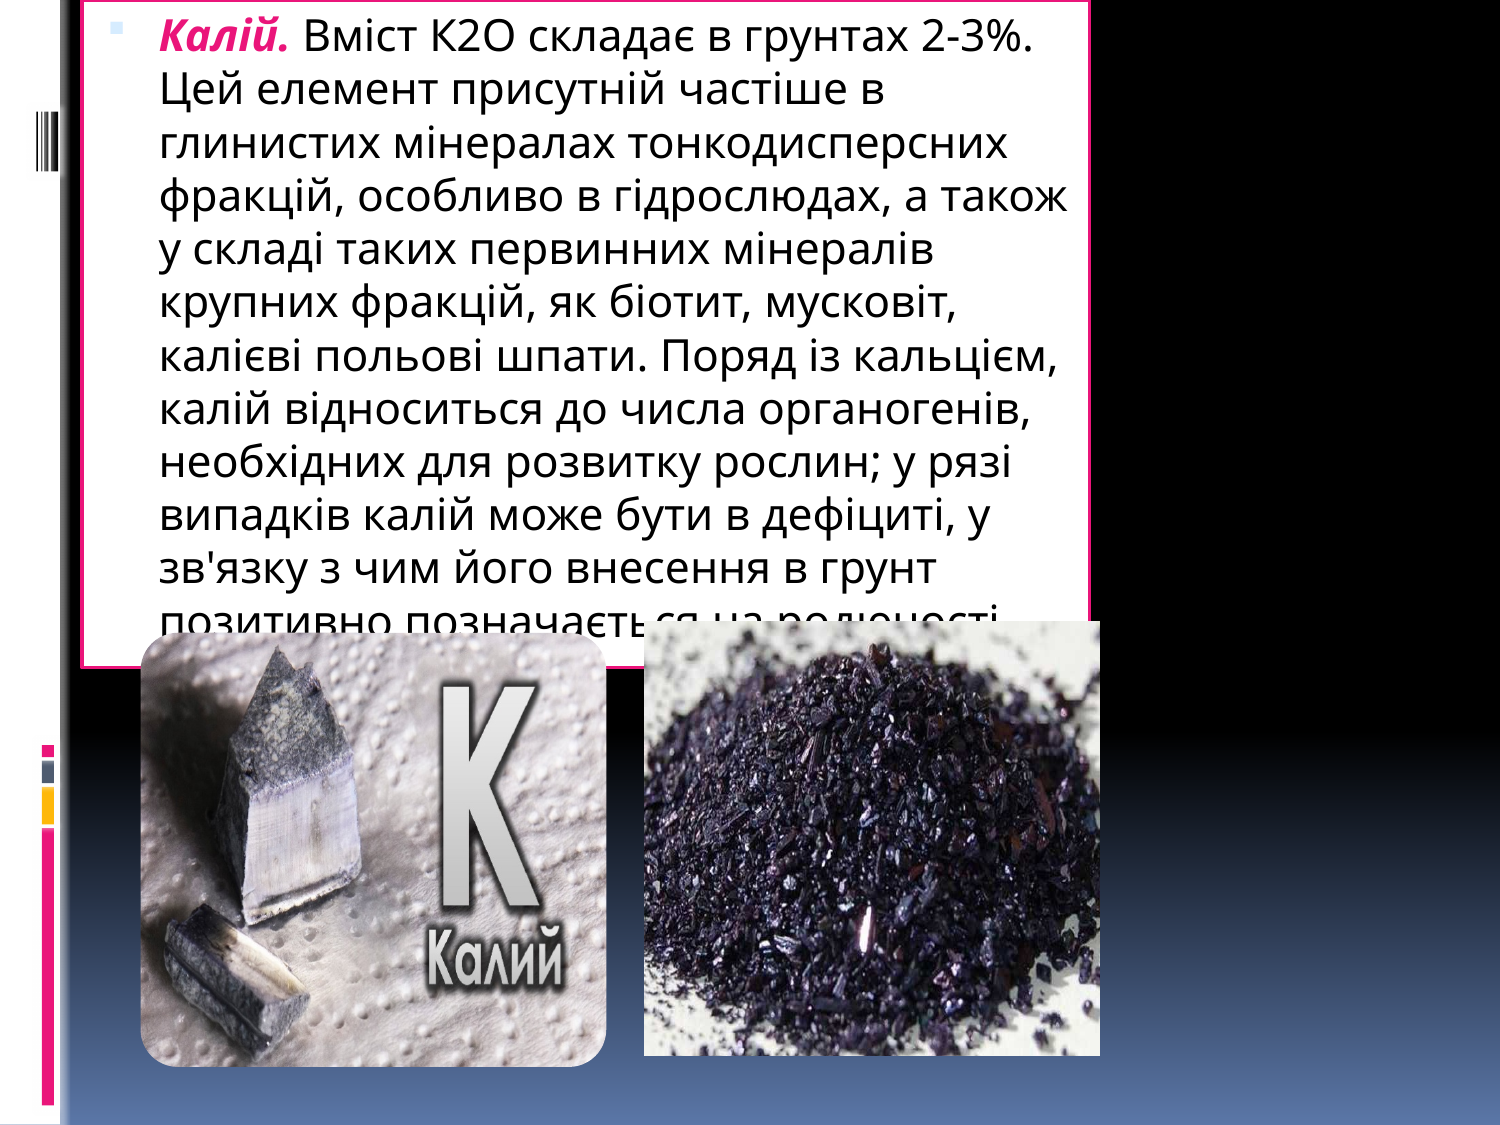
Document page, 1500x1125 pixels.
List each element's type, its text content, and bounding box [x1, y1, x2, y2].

picture [140, 632, 607, 1068]
list Калій. Вміст К2O складає в грунтах 2-3%. Цей елемент присутній частіше в глинистих мінералах тонкодисперсних фракцій, особливо в гідрослюдах, а також у складі таких первинних мінералів крупних фракцій, як біотит, мусковіт, калієві польові шпати. Поряд із кальцієм, калій відноситься до числа органогенів, необхідних для розвитку рослин; у рязі випадків калій може бути в дефіциті, у зв'язку з чим його внесення в грунт позитивно позначається на родючості. [80, 0, 1091, 669]
picture [644, 620, 1100, 1056]
